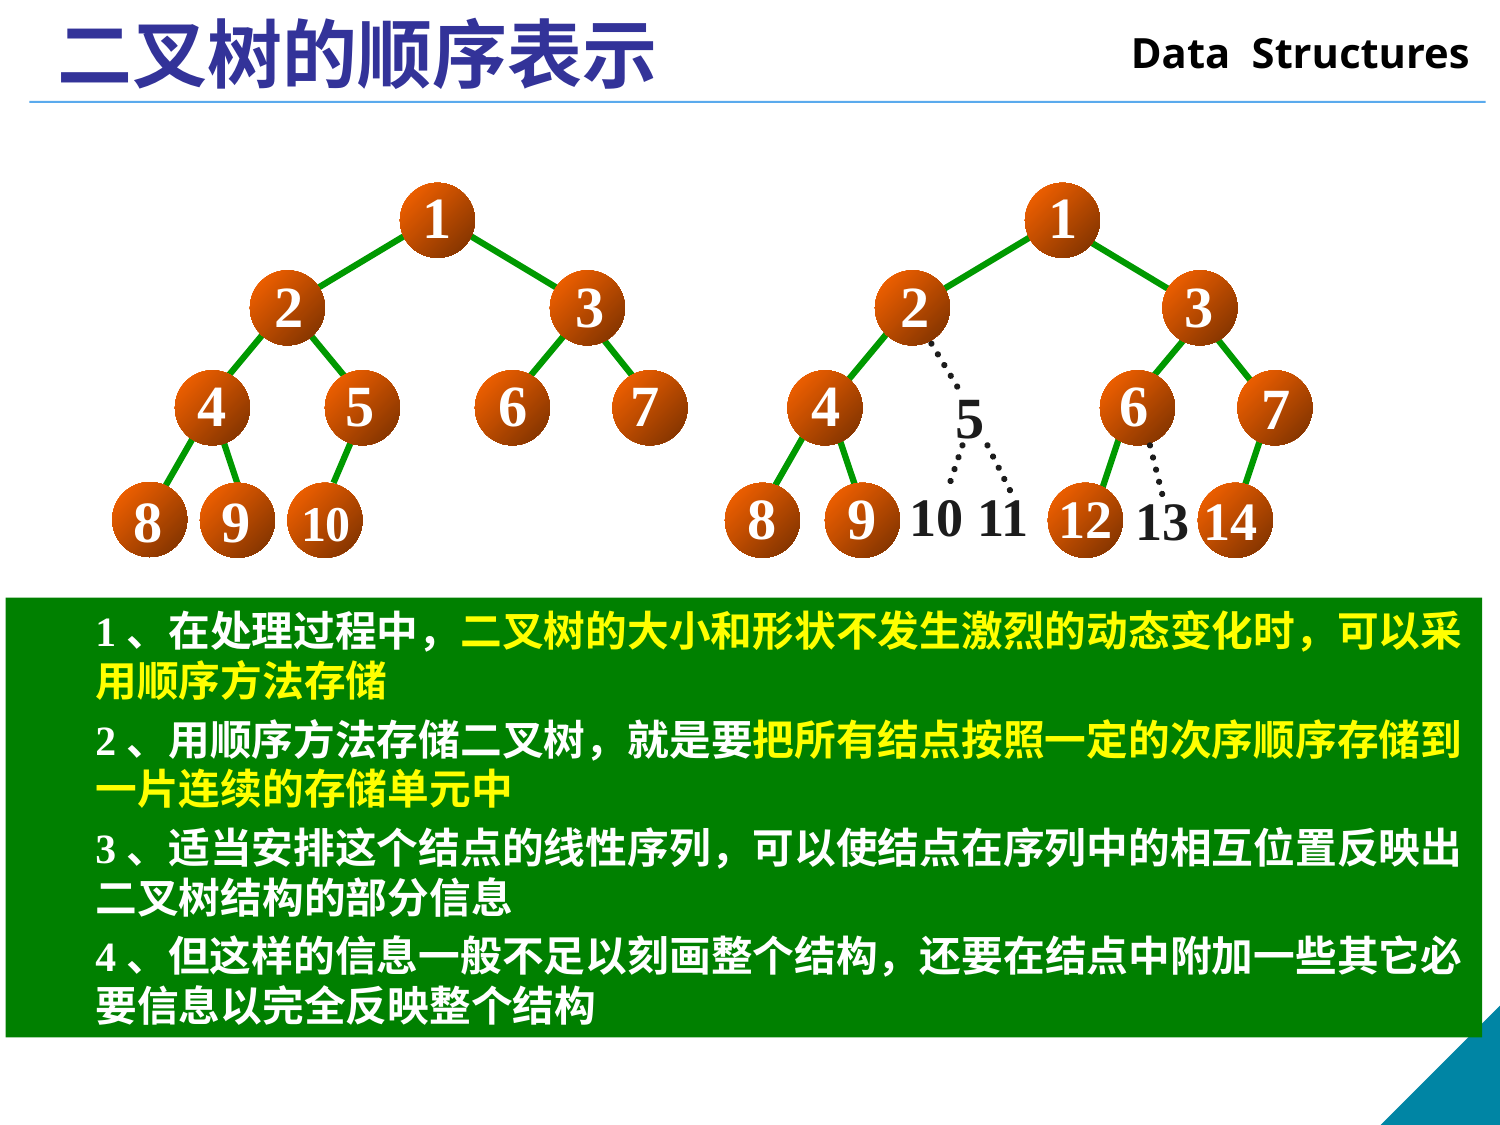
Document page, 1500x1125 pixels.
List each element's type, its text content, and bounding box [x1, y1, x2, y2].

text_box 二叉树的顺序表示 [42, 0, 793, 138]
text_box 1、在处理过程中，二叉树的大小和形状不发生激烈的动态变化时，可以采用顺序方法存储 2、用顺序方法存储二叉树，就是要把所有结点按照一定的次序顺序存储到一片连续的存储单元中 3、适当安排这个结点的线性序列，可以使结点在序列中的相互位置反映出二叉树结构的部分信息 4、但这样的信息一般不足以刻画整个结构，还要在结点中附加一些其它必要信息以完全反映整个结构 [5, 597, 1483, 1038]
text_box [86, 172, 1413, 710]
